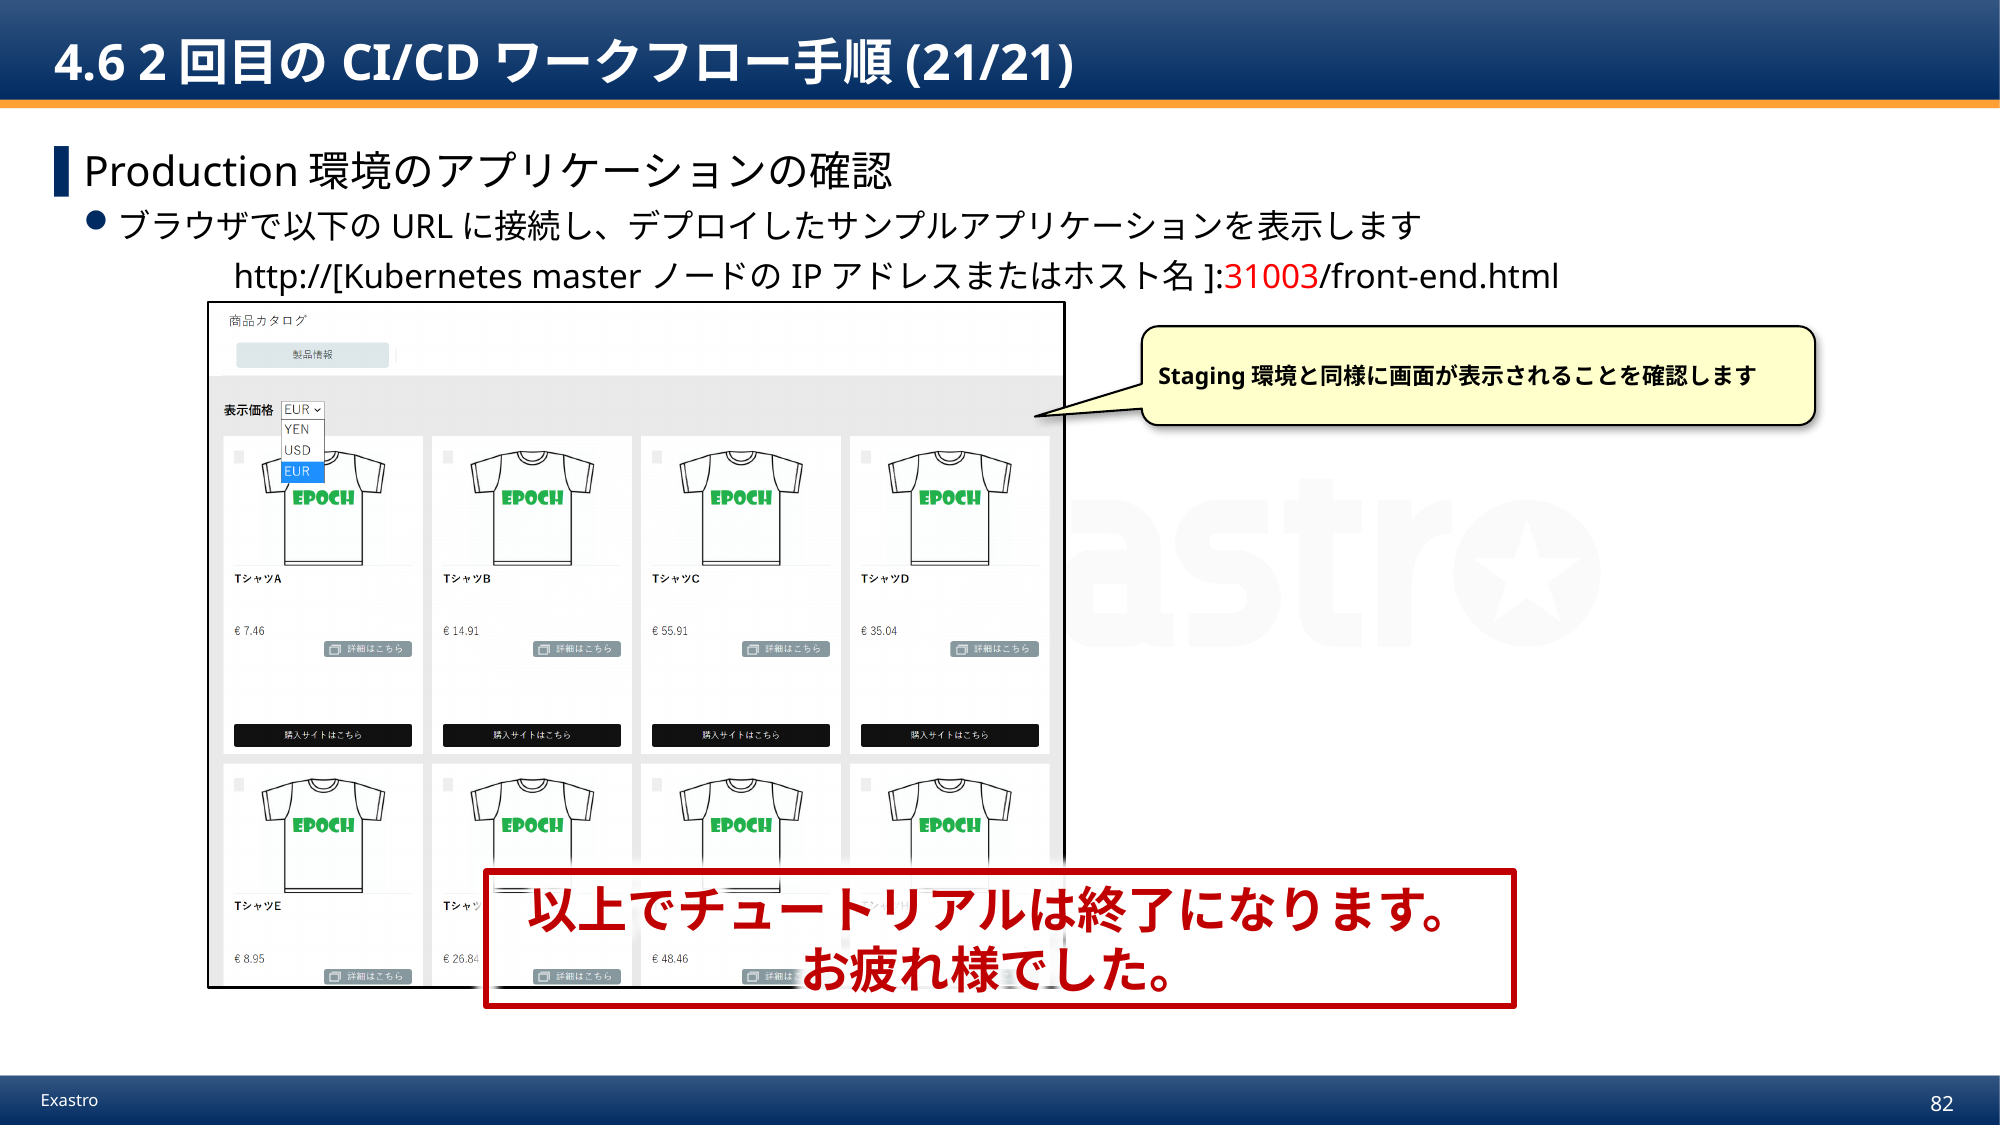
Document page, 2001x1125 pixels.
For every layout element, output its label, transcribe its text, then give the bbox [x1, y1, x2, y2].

text_box 以上でチュートリアルは終了になります。 お疲れ様でした。 [486, 871, 1514, 1007]
list Production環境のアプリケーションの確認 ブラウザで以下のURLに接続し、デプロイしたサンプルアプリケーションを表示します http://[Kubernetes masterノードのIPアドレスまたはホスト名]:31003/front-end.html [39, 137, 1961, 1059]
text_box Staging環境と同様に画面が表示されることを確認します [1069, 326, 1816, 426]
title 4.6 2回目のCI/CDワークフロー手順(21/21) [39, 18, 1961, 96]
picture [0, 0, 2000, 1125]
